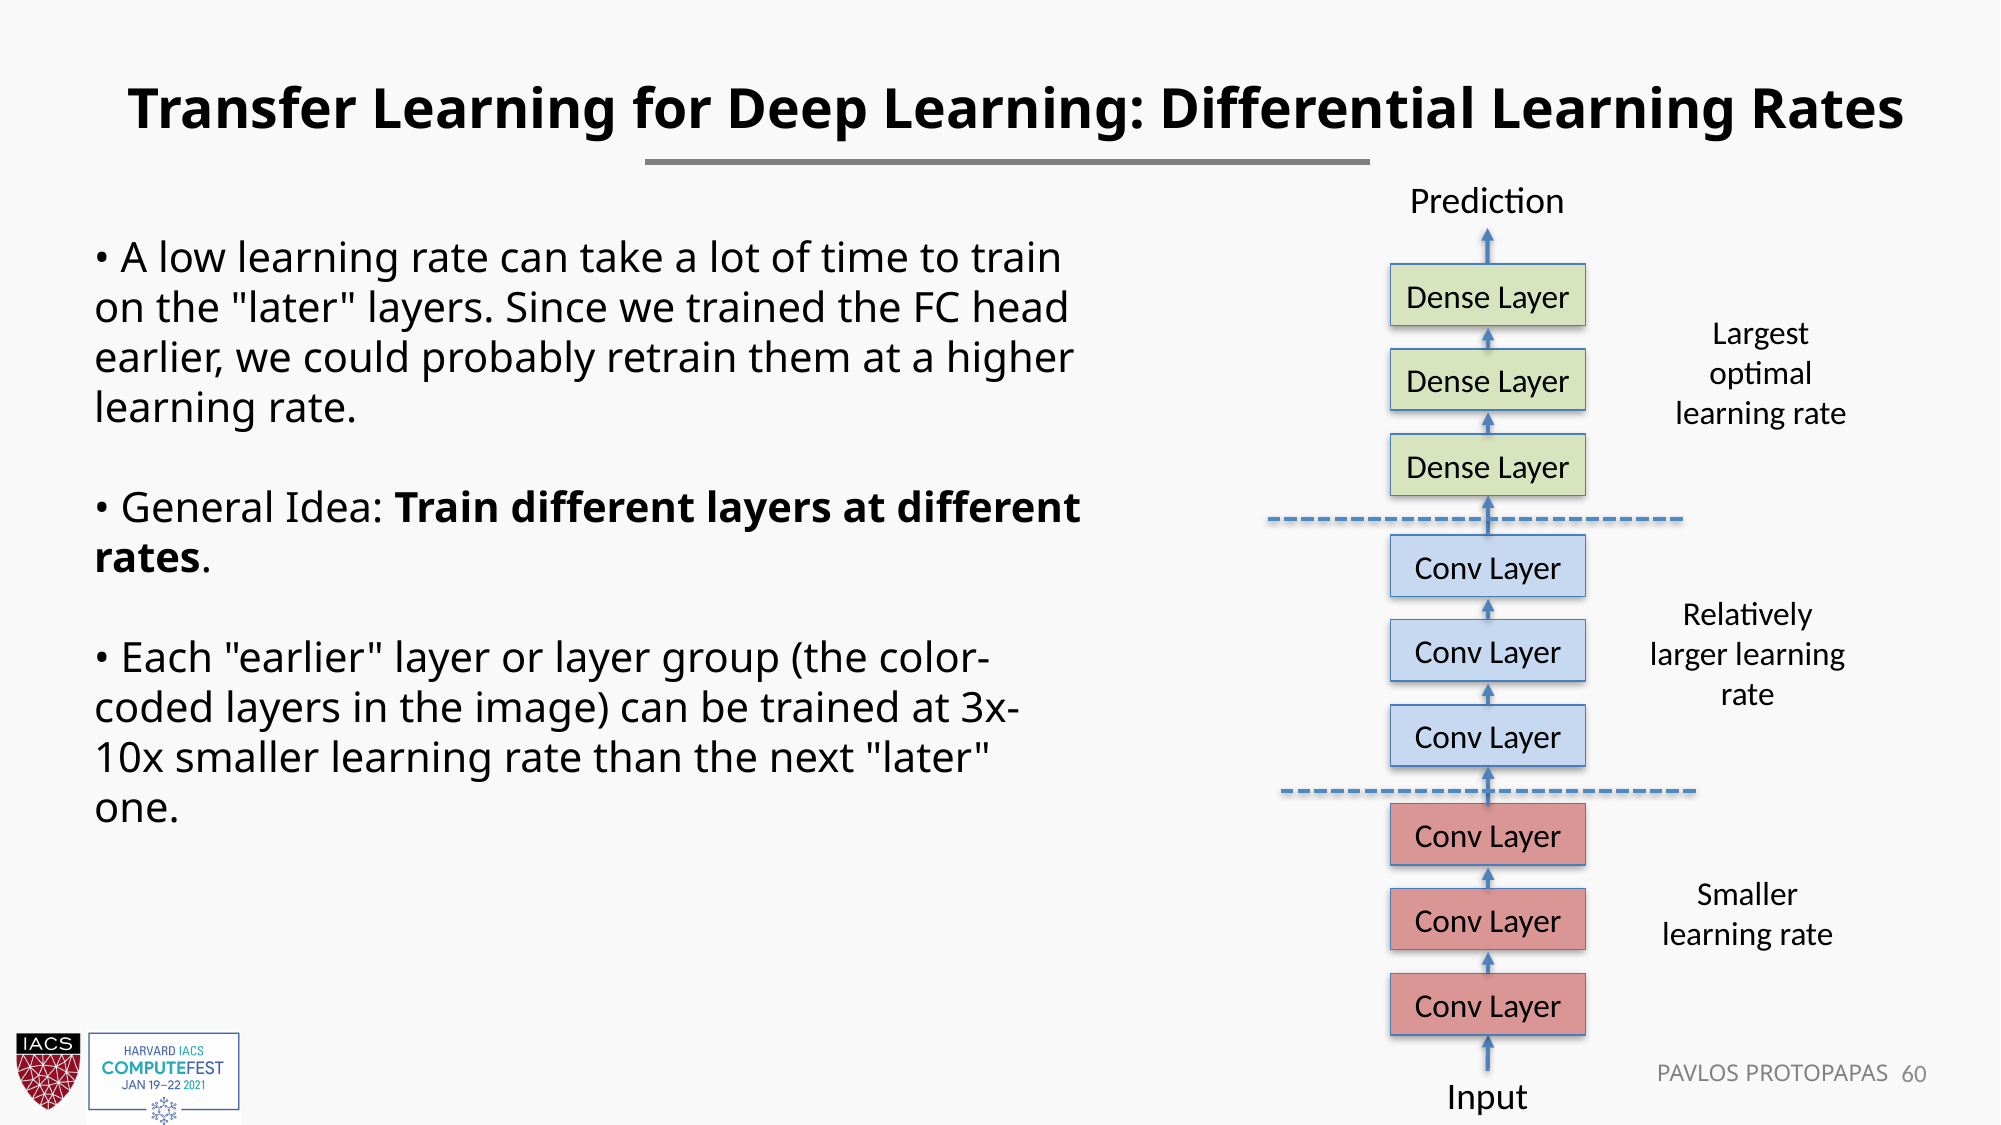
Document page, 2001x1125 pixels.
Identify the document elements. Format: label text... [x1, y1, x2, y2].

text_box Largest optimal learning rate [1703, 304, 1875, 439]
text_box Smaller learning rate [1703, 864, 1861, 960]
list Transfer Learning for Deep Learning: Differential Learning Rates [33, 66, 2000, 193]
slide_number 60 [1703, 1042, 1942, 1103]
picture [14, 1033, 82, 1110]
text_box • A low learning rate can take a lot of time to train on the "later" layers. Since we trained the FC head earlier, we could probably retrain them at a higher learning rate. • General Idea: Train different layers at different rates. • Each "earlier" layer or layer group (the color-coded layers in the image) can be trained at 3x-10x smaller learning rate than the next "later" one. [79, 223, 1101, 889]
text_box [1267, 168, 1699, 1125]
text_box Relatively larger learning rate [1703, 584, 1861, 719]
picture [86, 1030, 241, 1125]
